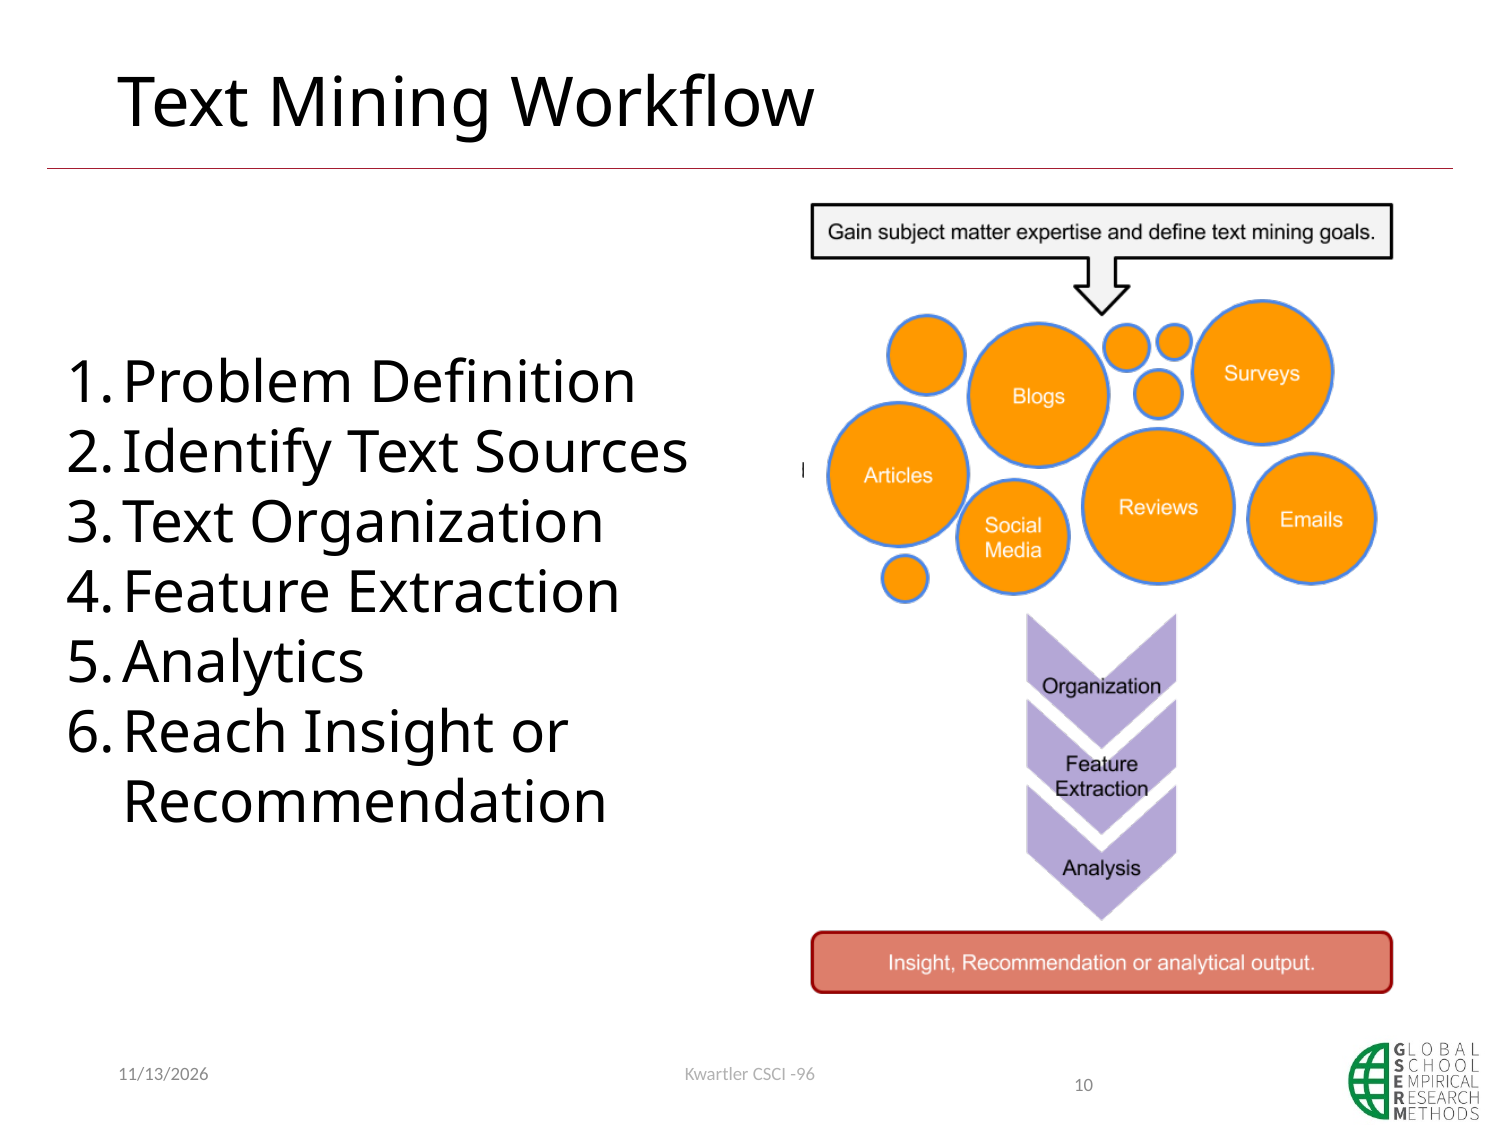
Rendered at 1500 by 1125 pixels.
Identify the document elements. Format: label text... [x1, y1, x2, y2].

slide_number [103, 1042, 441, 1103]
title Text Mining Workflow [103, 59, 1397, 157]
picture [1342, 1035, 1500, 1125]
text_box Problem Definition Identify Text Sources Text Organization Feature Extraction Analytics Reach Insight or Recommendation [51, 336, 788, 842]
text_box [788, 174, 1477, 1037]
slide_number 10 [1059, 1042, 1200, 1103]
footer Kwartler CSCI -96 [496, 1042, 1004, 1103]
